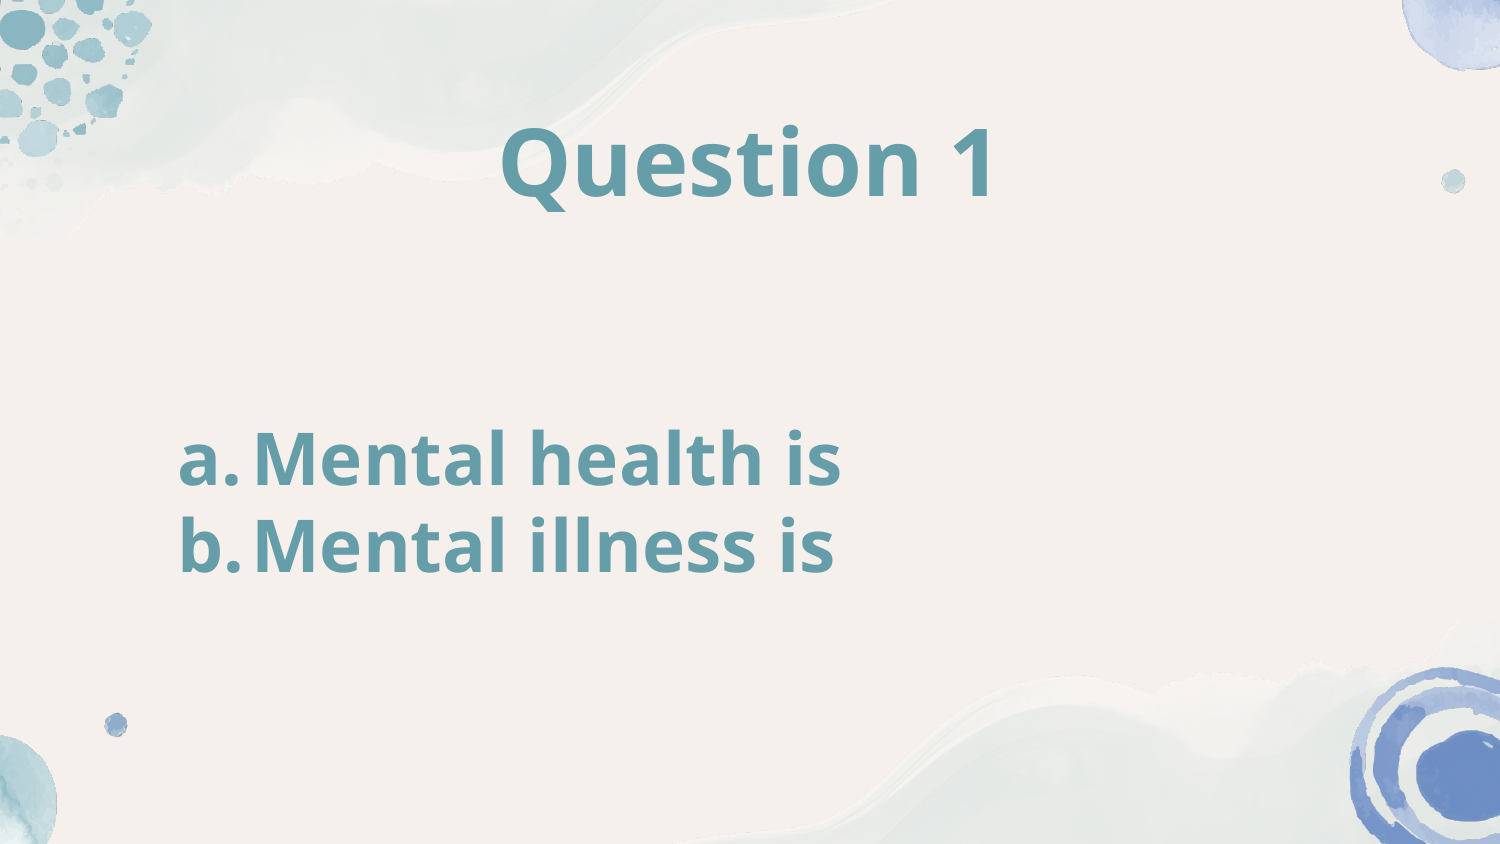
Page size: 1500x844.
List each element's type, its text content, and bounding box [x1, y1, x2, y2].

picture [0, 727, 77, 844]
title Question 1 [118, 112, 1382, 207]
title Mental health is Mental illness is [85, 452, 1350, 547]
picture [0, 0, 189, 162]
picture [1381, 0, 1500, 73]
title Reply: [1329, 665, 1500, 844]
